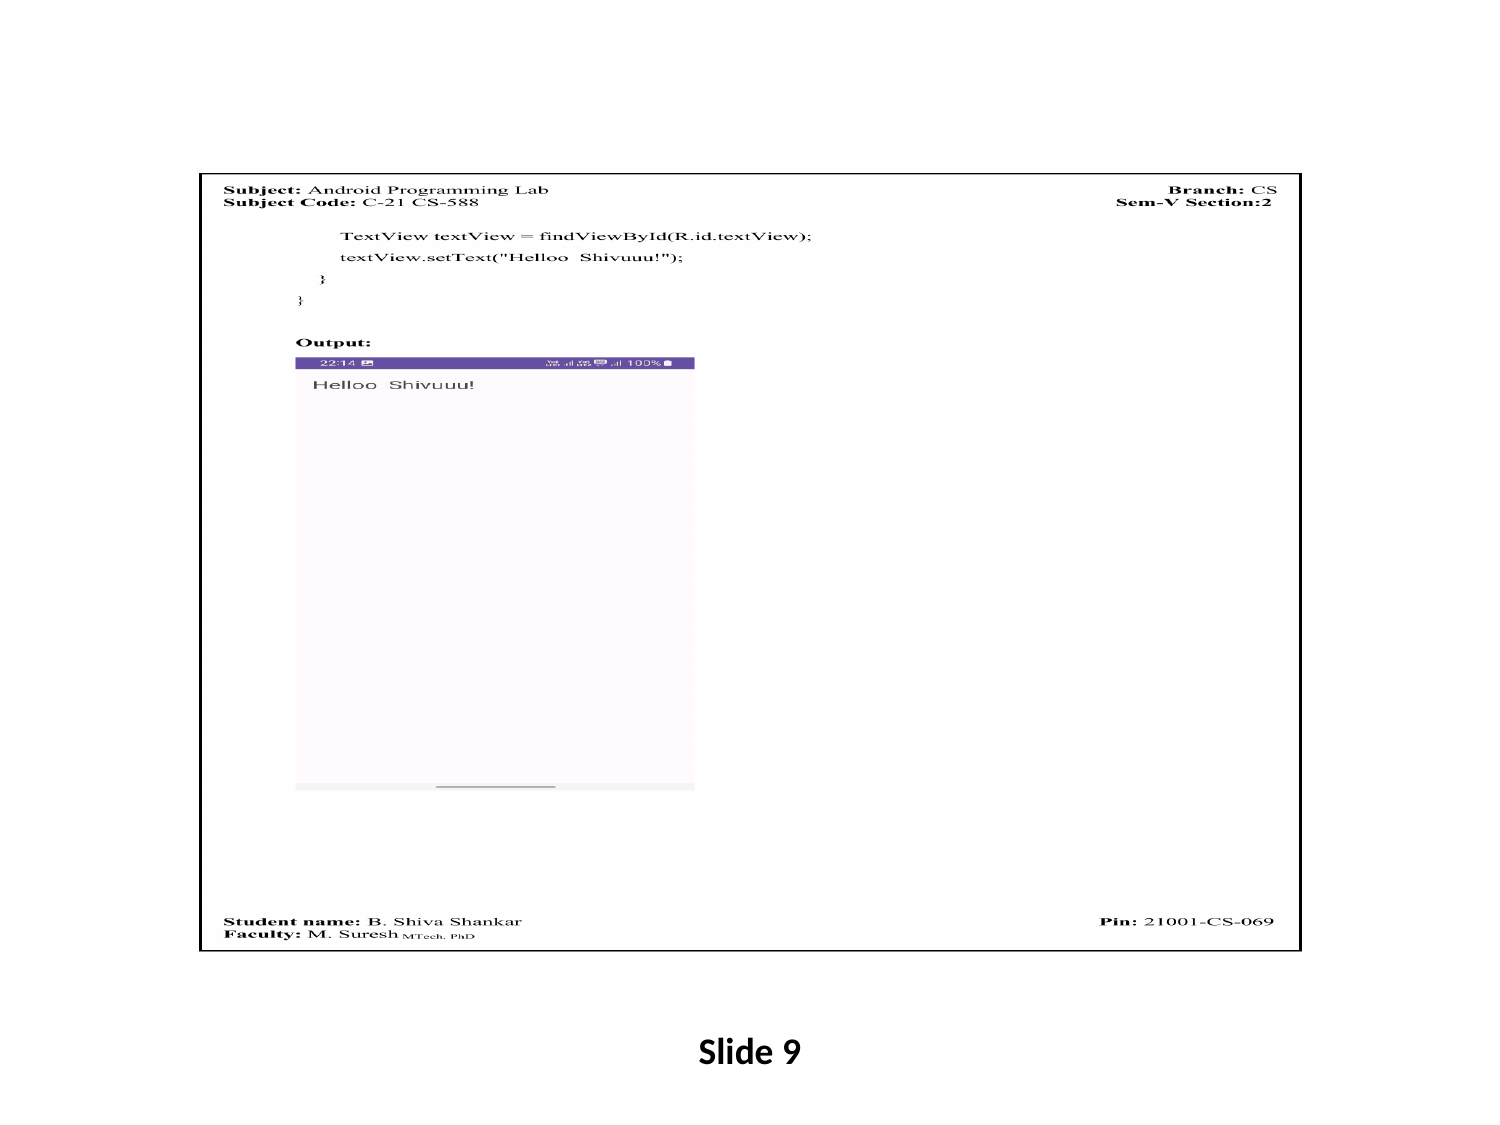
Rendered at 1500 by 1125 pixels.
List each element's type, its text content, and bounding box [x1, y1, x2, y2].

text_box Slide 9 [683, 984, 817, 1080]
picture [149, 149, 1351, 976]
